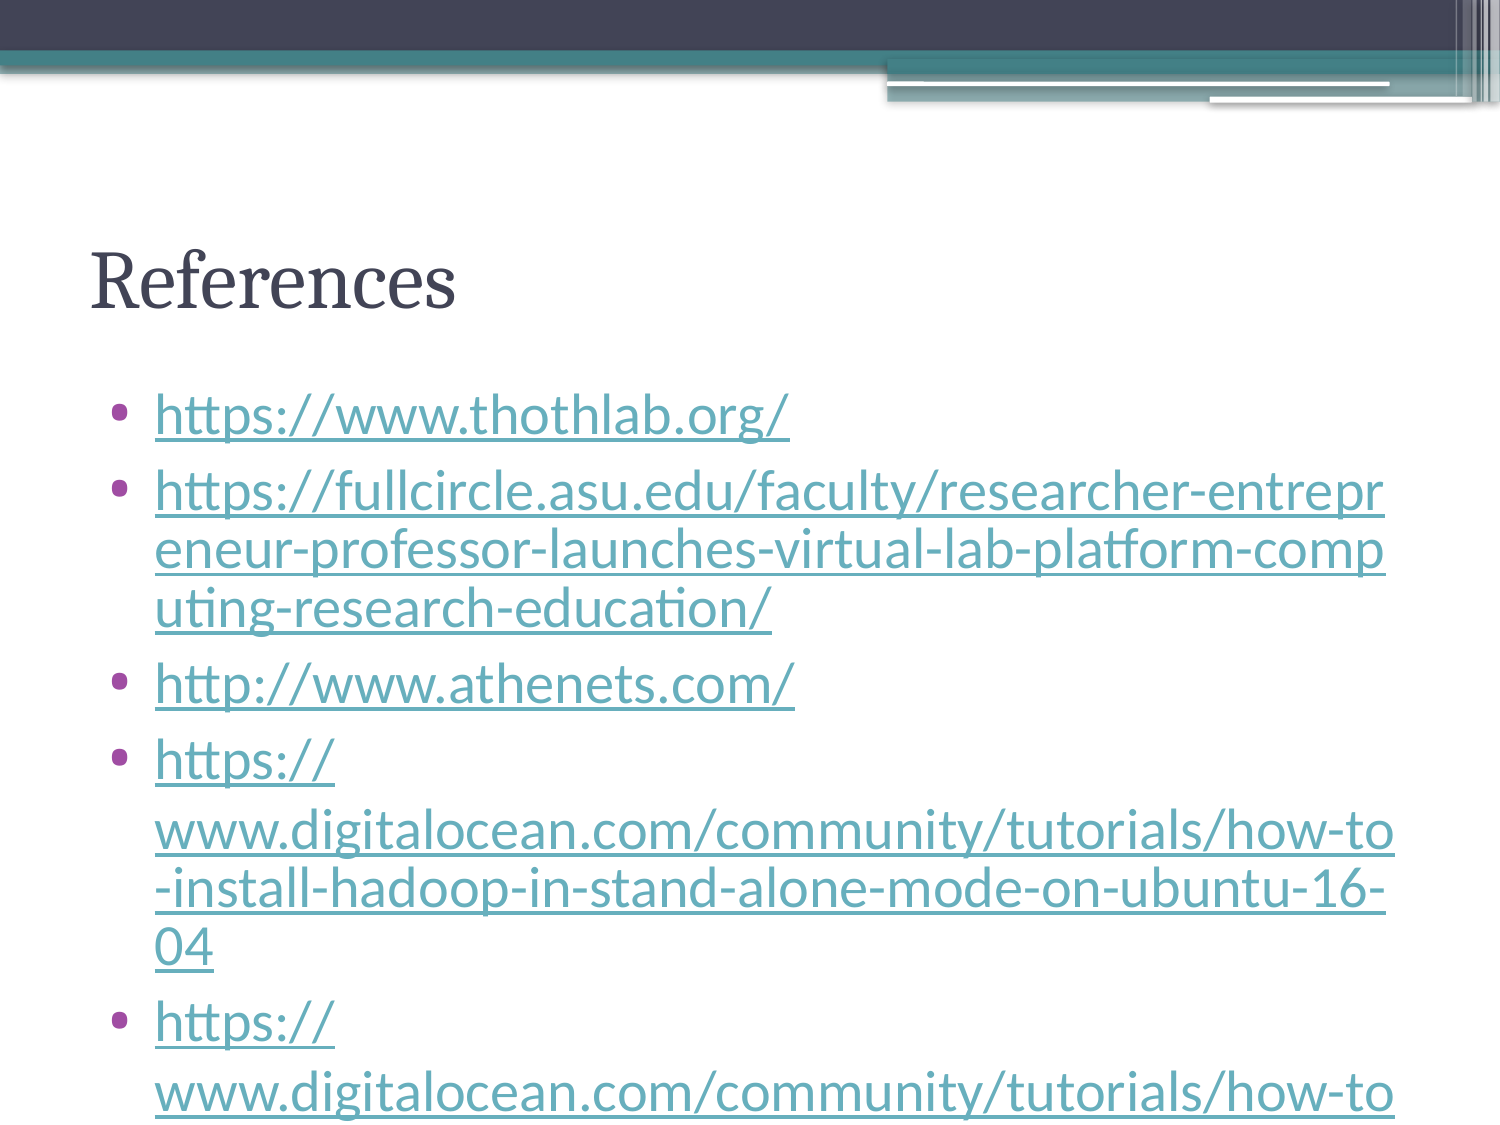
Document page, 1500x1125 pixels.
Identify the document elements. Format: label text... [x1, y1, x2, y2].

title References [75, 187, 1425, 363]
list https://www.thothlab.org/ https://fullcircle.asu.edu/faculty/researcher-entrepreneur-professor-launches-virtual-lab-platform-computing-research-education/ http://www.athenets.com/ https://www.digitalocean.com/community/tutorials/how-to-install-hadoop-in-stand-alone-mode-on-ubuntu-16-04 https://www.digitalocean.com/community/tutorials/how-to-install-cassandra-and-run-a-single-node-cluster-on-ubuntu-14-04 [75, 368, 1425, 1079]
